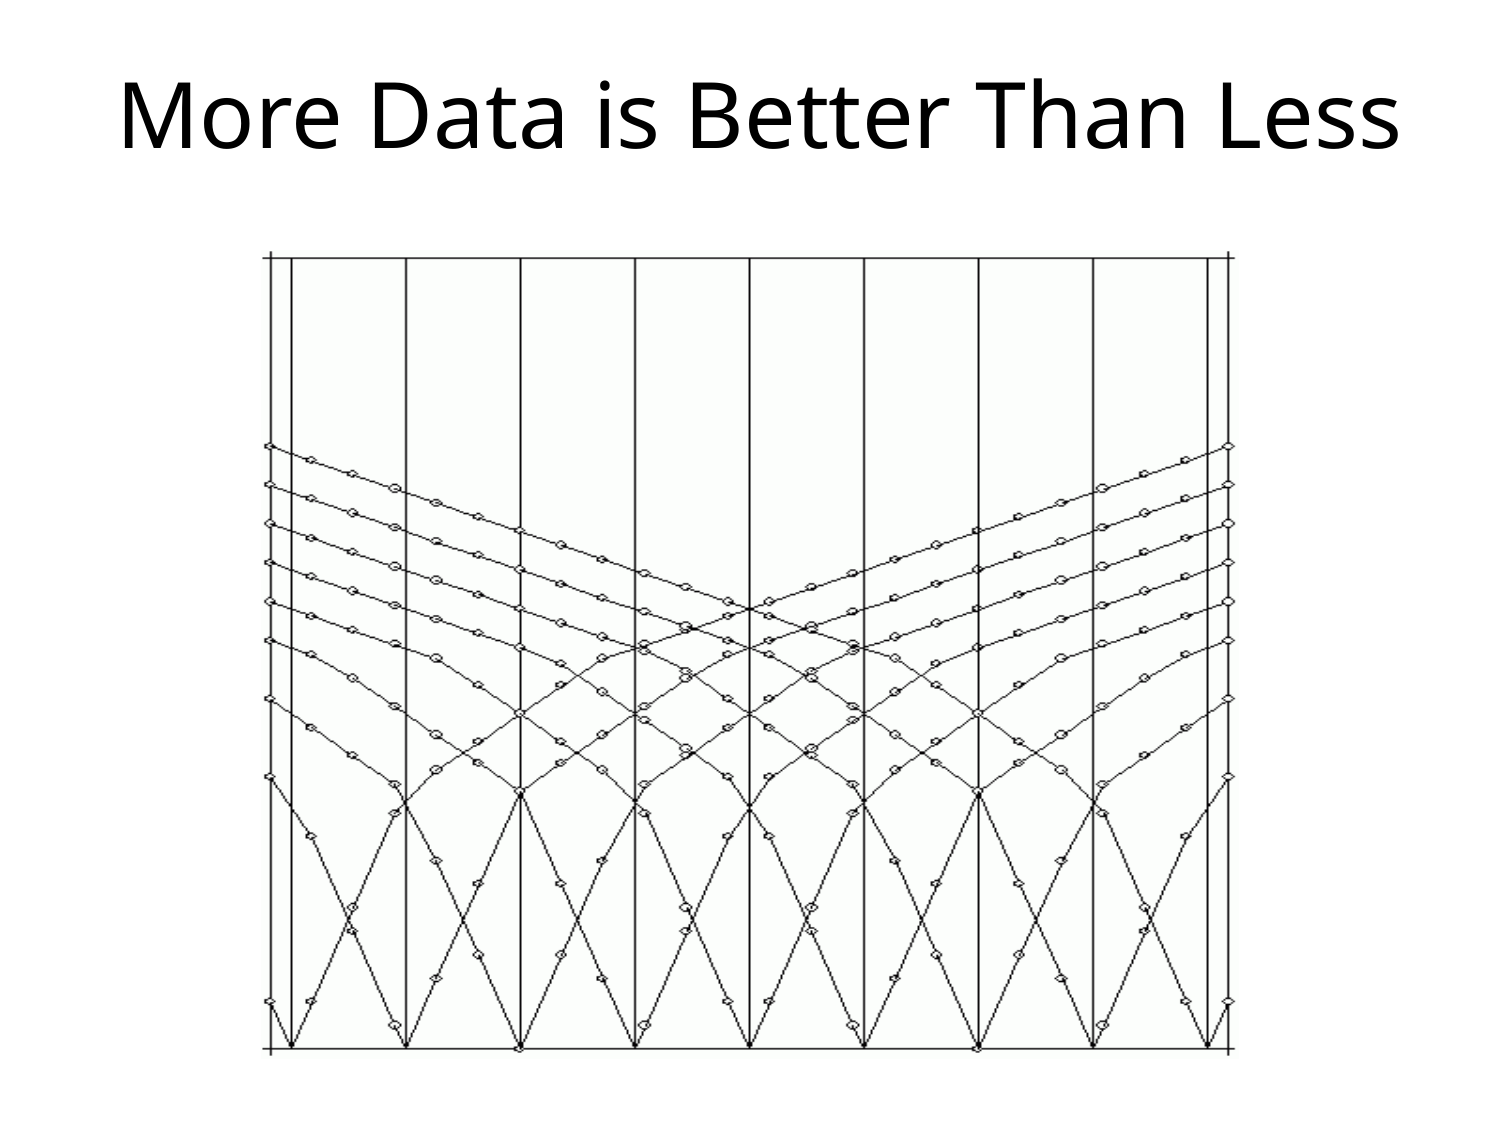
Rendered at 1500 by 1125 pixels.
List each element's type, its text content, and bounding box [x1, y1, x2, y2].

picture [261, 250, 1239, 1059]
text_box More Data is Better Than Less [101, 49, 1419, 175]
